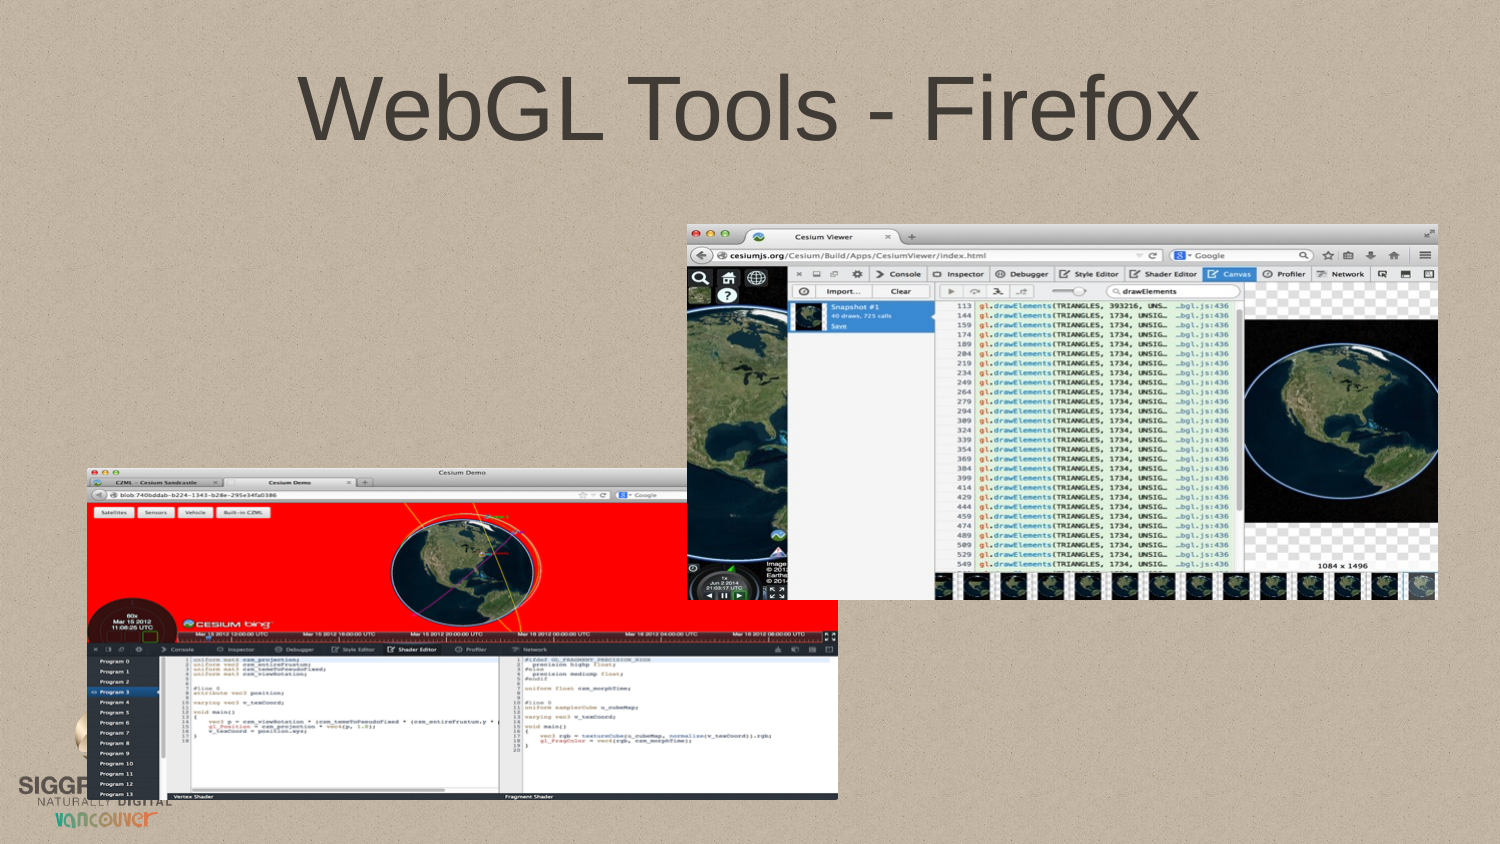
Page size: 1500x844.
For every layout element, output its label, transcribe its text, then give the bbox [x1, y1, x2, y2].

title WebGL Tools - Firefox [75, 33, 1425, 175]
picture [0, 0, 1500, 844]
